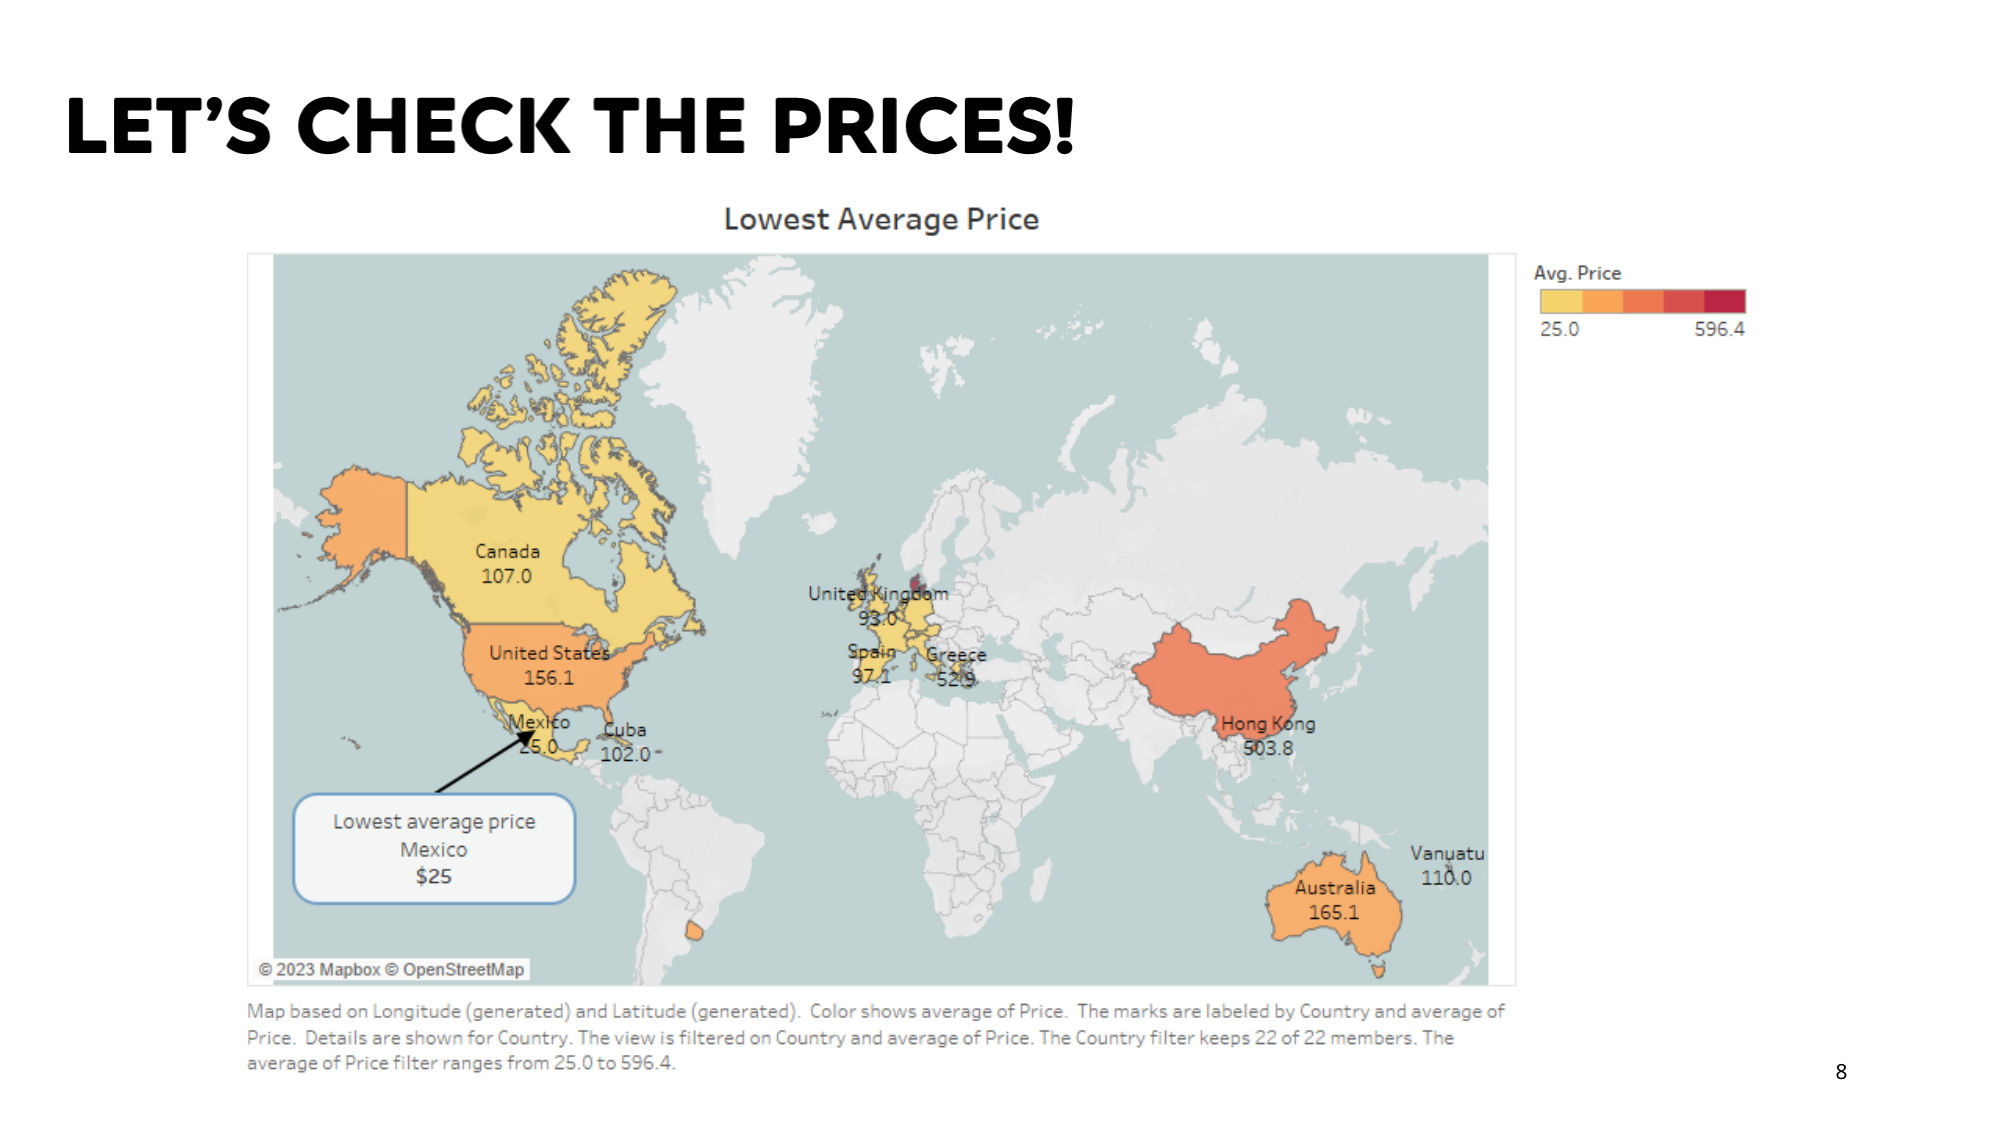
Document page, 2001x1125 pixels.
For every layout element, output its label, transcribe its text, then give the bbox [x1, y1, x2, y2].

picture [15, 55, 1753, 1079]
slide_number 8 [1412, 1042, 1863, 1103]
